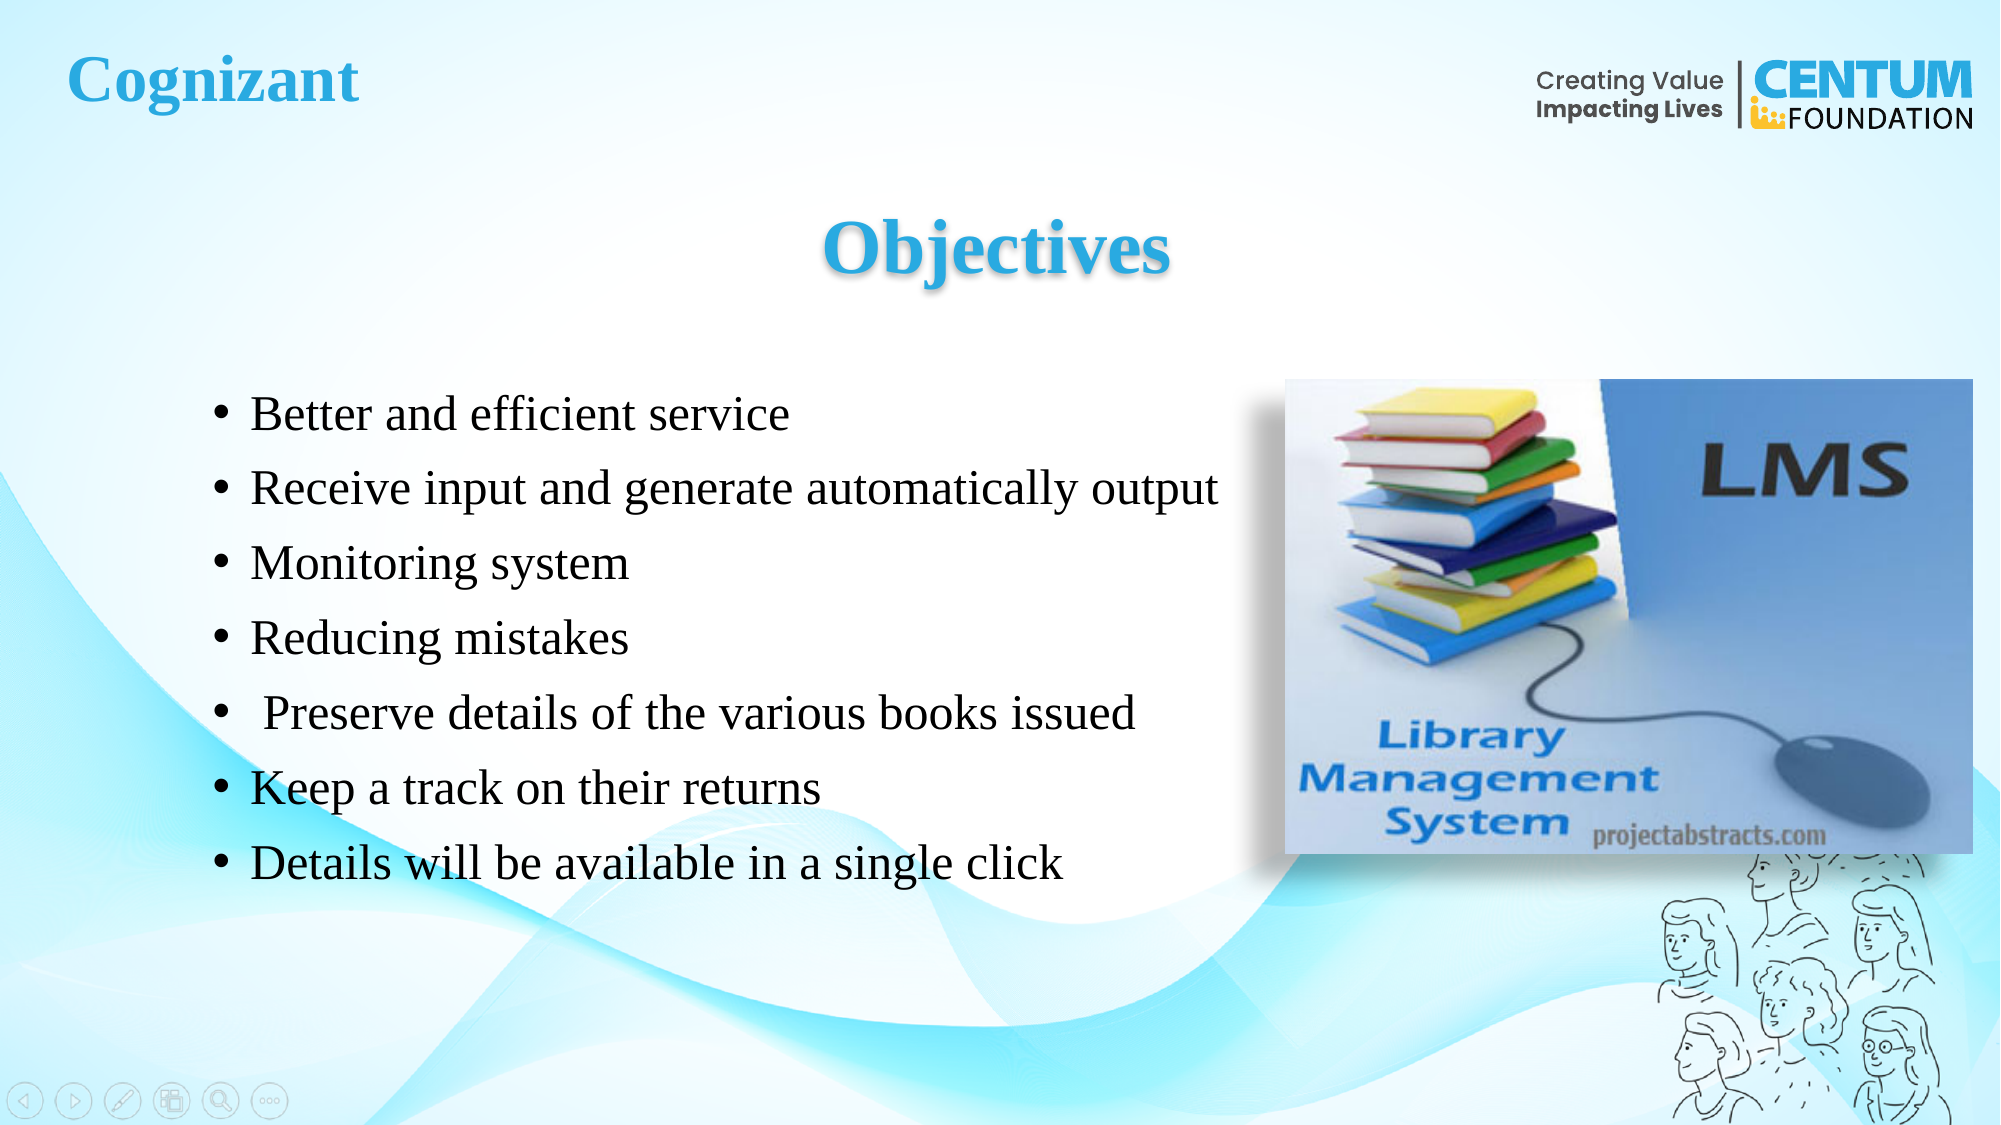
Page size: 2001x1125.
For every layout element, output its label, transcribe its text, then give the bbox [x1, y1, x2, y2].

picture [0, 0, 2000, 1125]
list Better and efficient service Receive input and generate automatically output Monitoring system Reducing mistakes Preserve details of the various books issued Keep a track on their returns Details will be available in a single click [197, 379, 1898, 1125]
title Objectives [806, 197, 1229, 299]
